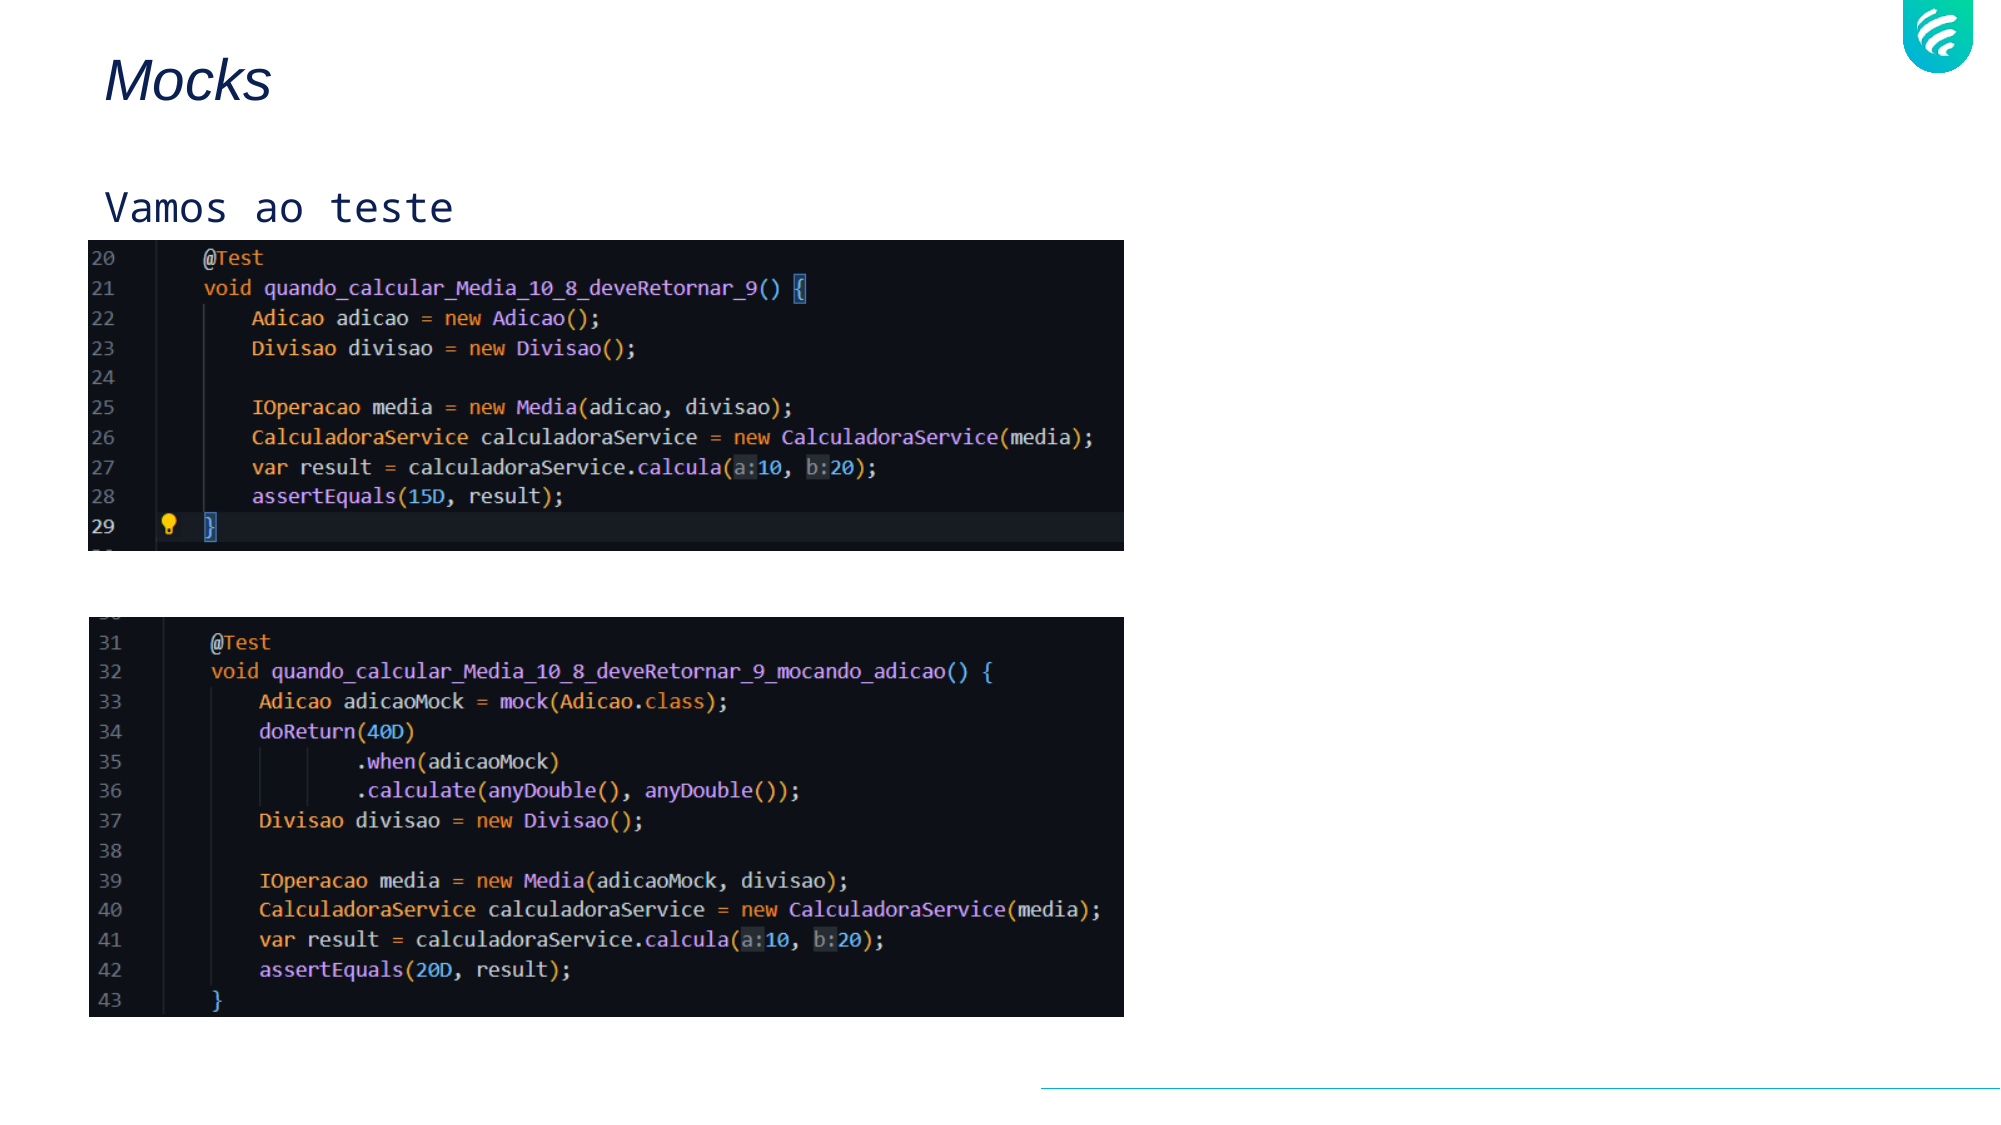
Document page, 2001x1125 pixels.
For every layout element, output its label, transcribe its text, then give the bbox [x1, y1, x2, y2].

subtitle Vamos ao teste [89, 173, 1893, 1050]
picture [89, 617, 1124, 1017]
picture [88, 240, 1124, 551]
picture [1917, 8, 1959, 56]
title Mocks [89, 43, 1893, 159]
